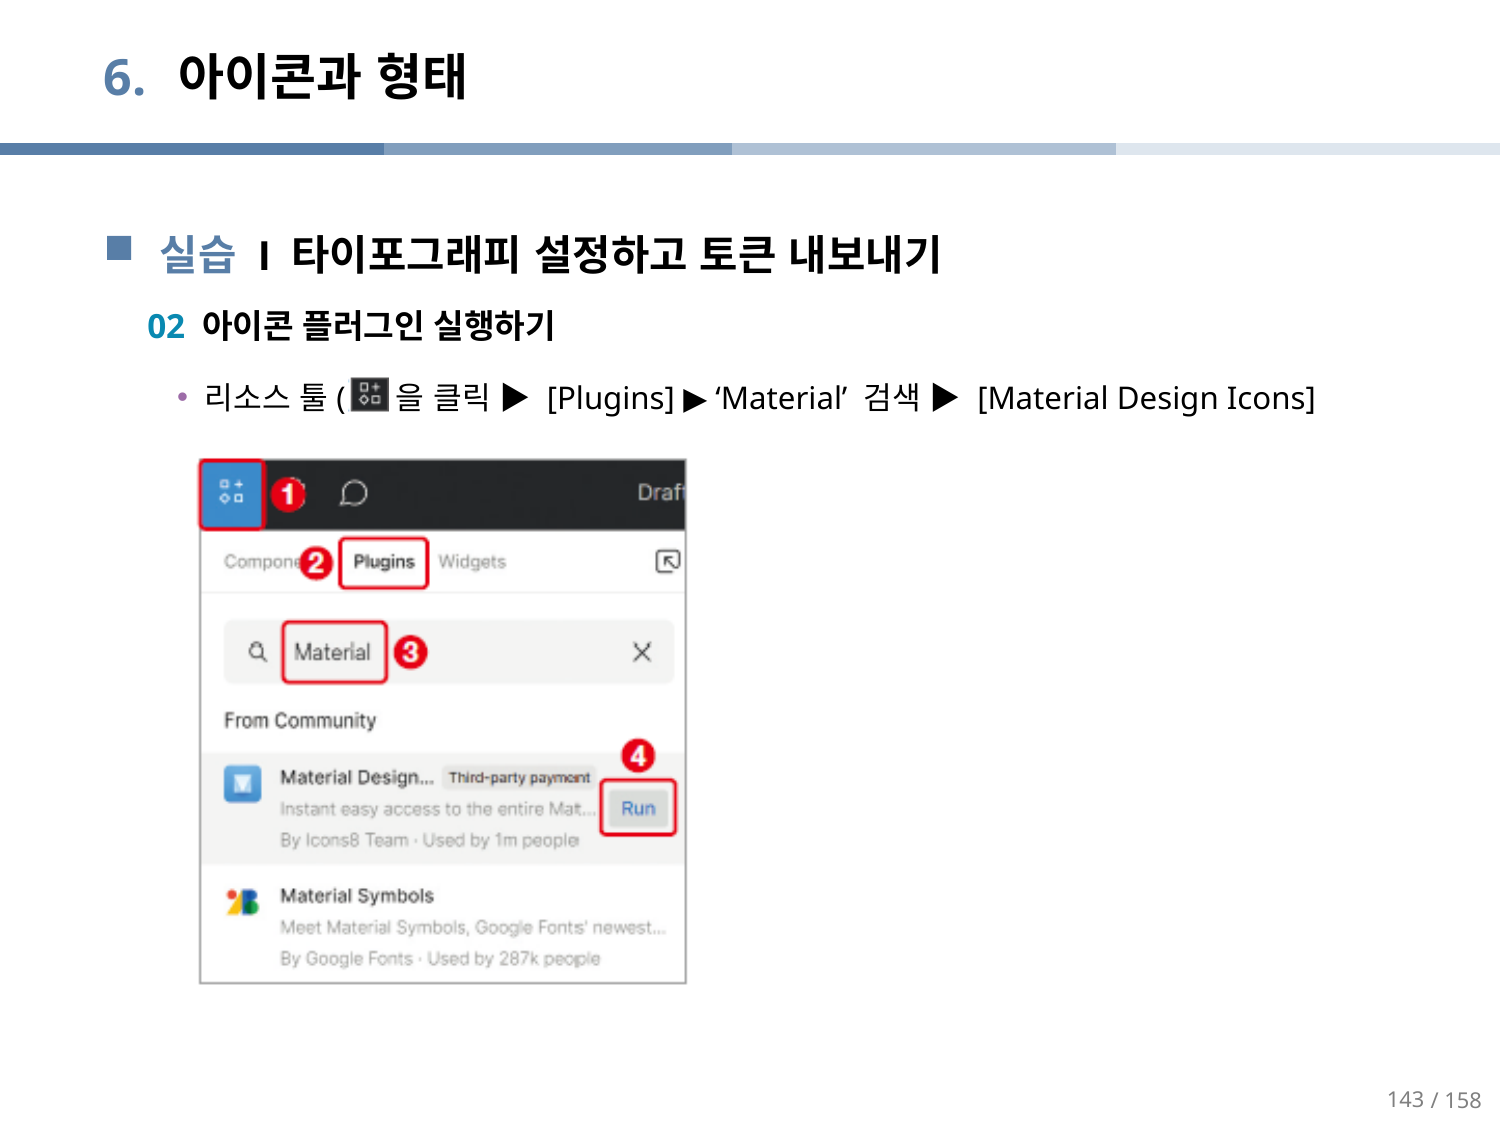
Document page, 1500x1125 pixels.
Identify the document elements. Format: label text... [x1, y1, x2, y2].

picture [348, 373, 390, 415]
picture [182, 432, 706, 1018]
text_box 실습 I 타이포그래피 설정하고 토큰 내보내기 02 아이콘 플러그인 실행하기 리소스 툴( )을 클릭 ▶ [Plugins] ▶ ‘Material’ 검색 ▶ [Material Design Icons] [88, 196, 1436, 1083]
title 아이콘과 형태 [88, 30, 1211, 121]
